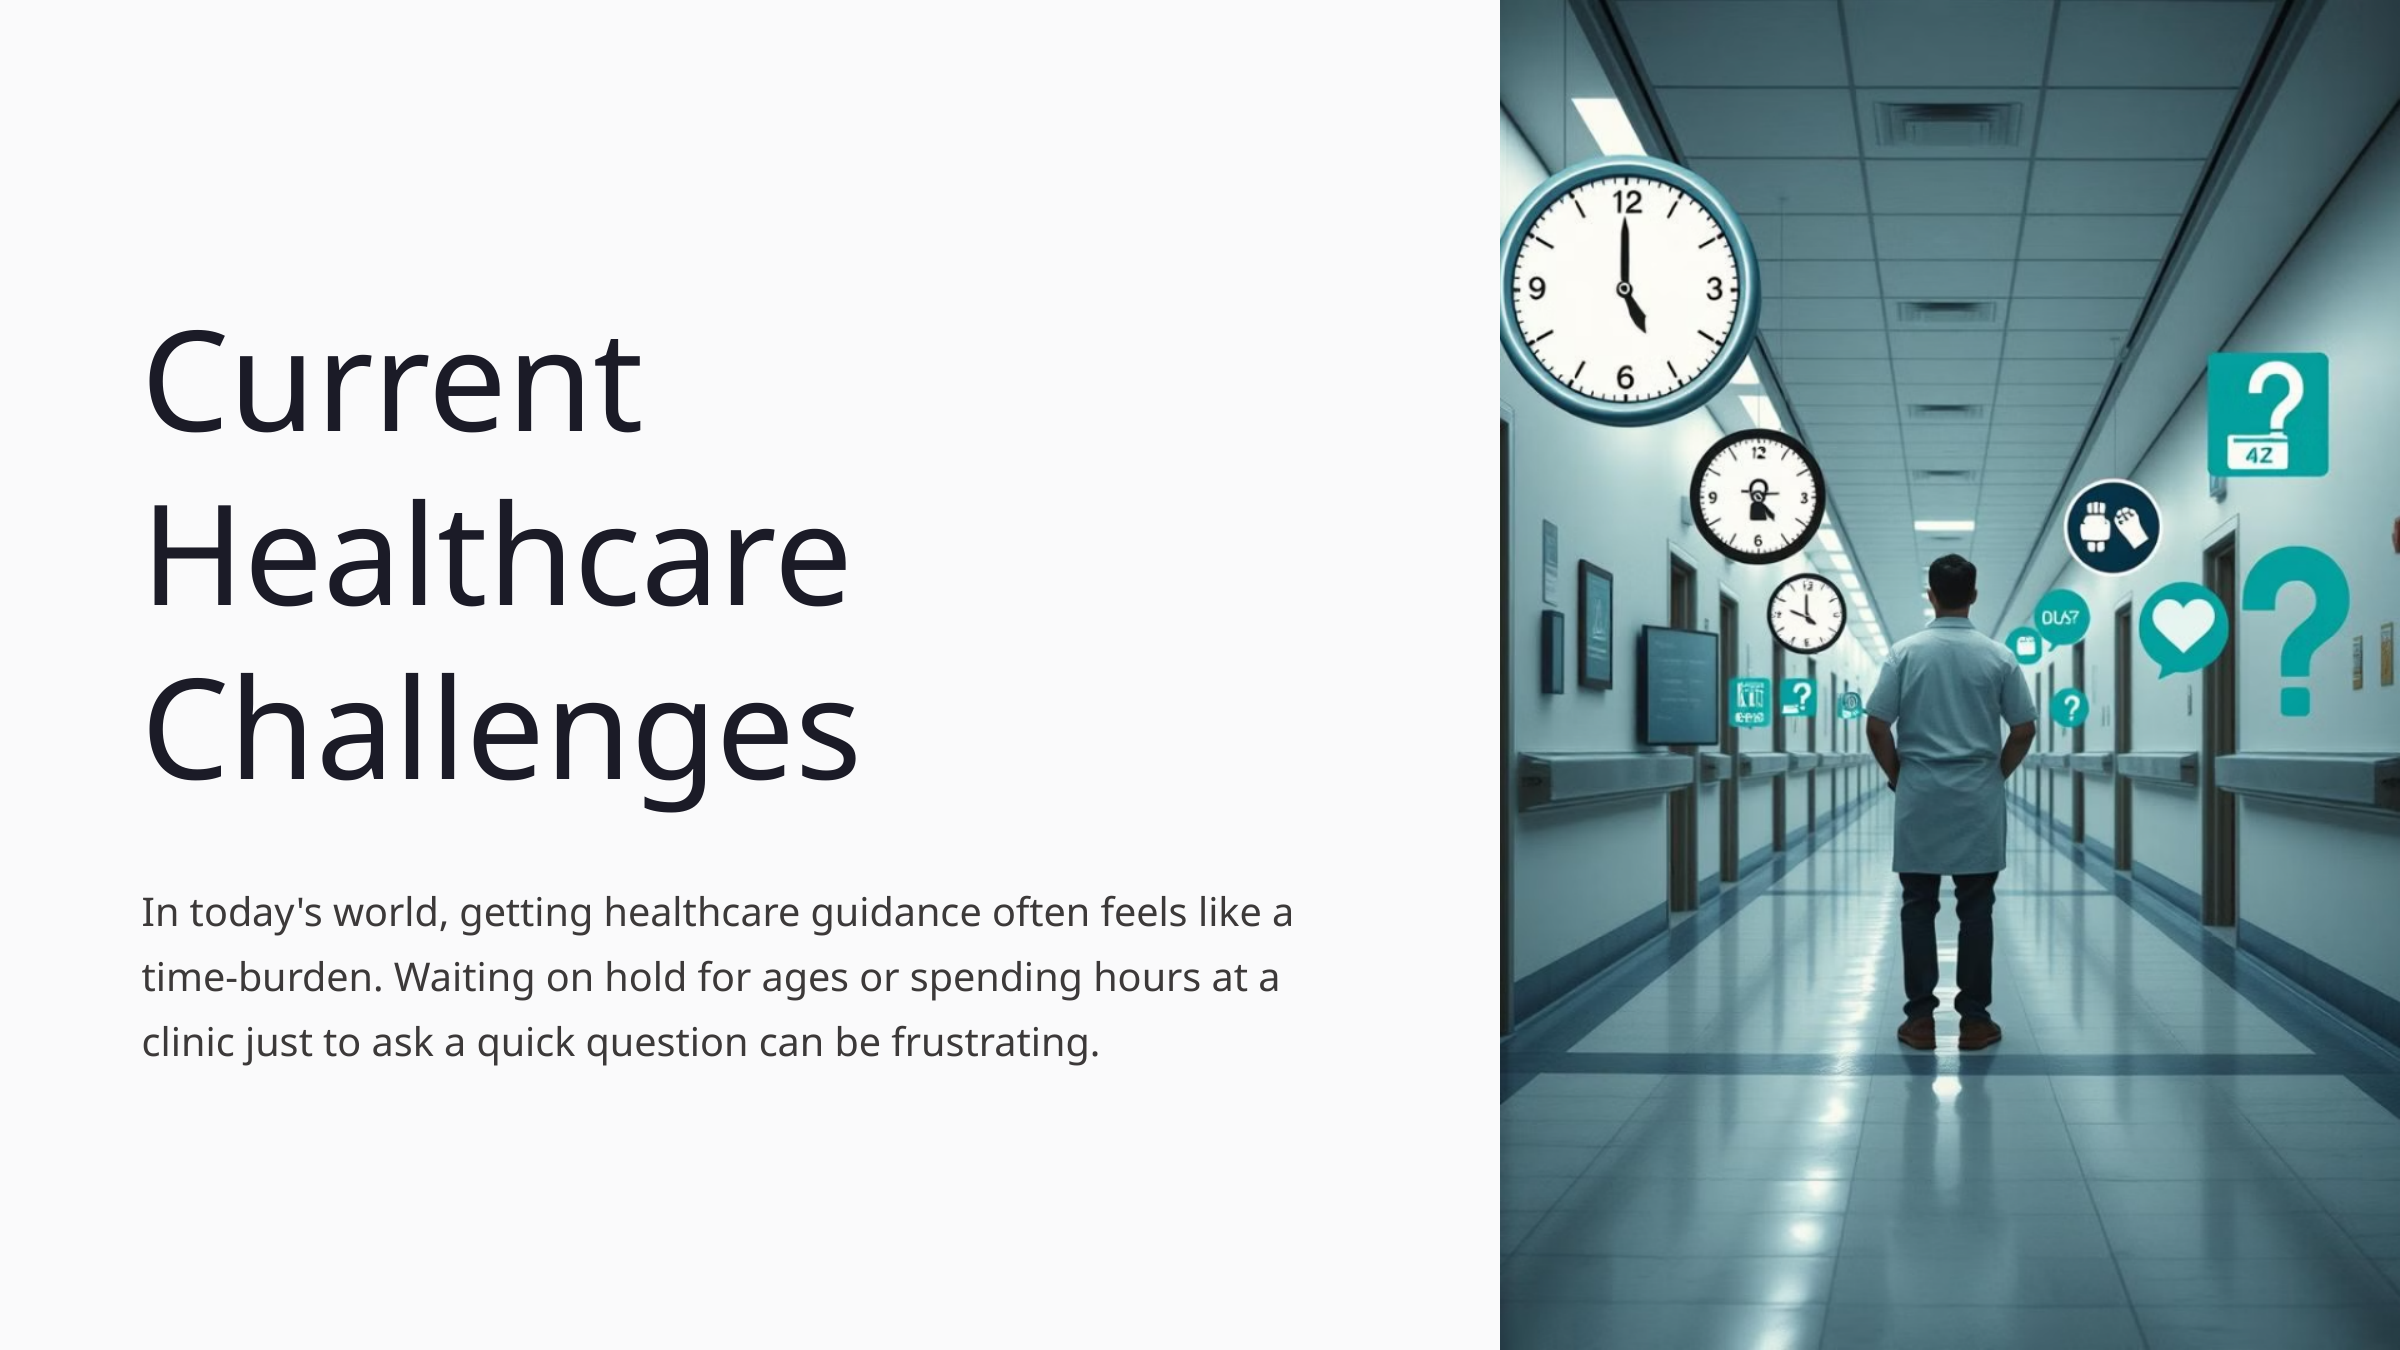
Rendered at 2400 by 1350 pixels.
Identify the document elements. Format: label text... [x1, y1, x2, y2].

text_box Current Healthcare Challenges [141, 285, 1359, 810]
picture [1499, 0, 2400, 1350]
text_box In today's world, getting healthcare guidance often feels like a time-burden. Waiting on hold for ages or spending hours at a clinic just to ask a quick question can be frustrating. [141, 870, 1359, 1065]
